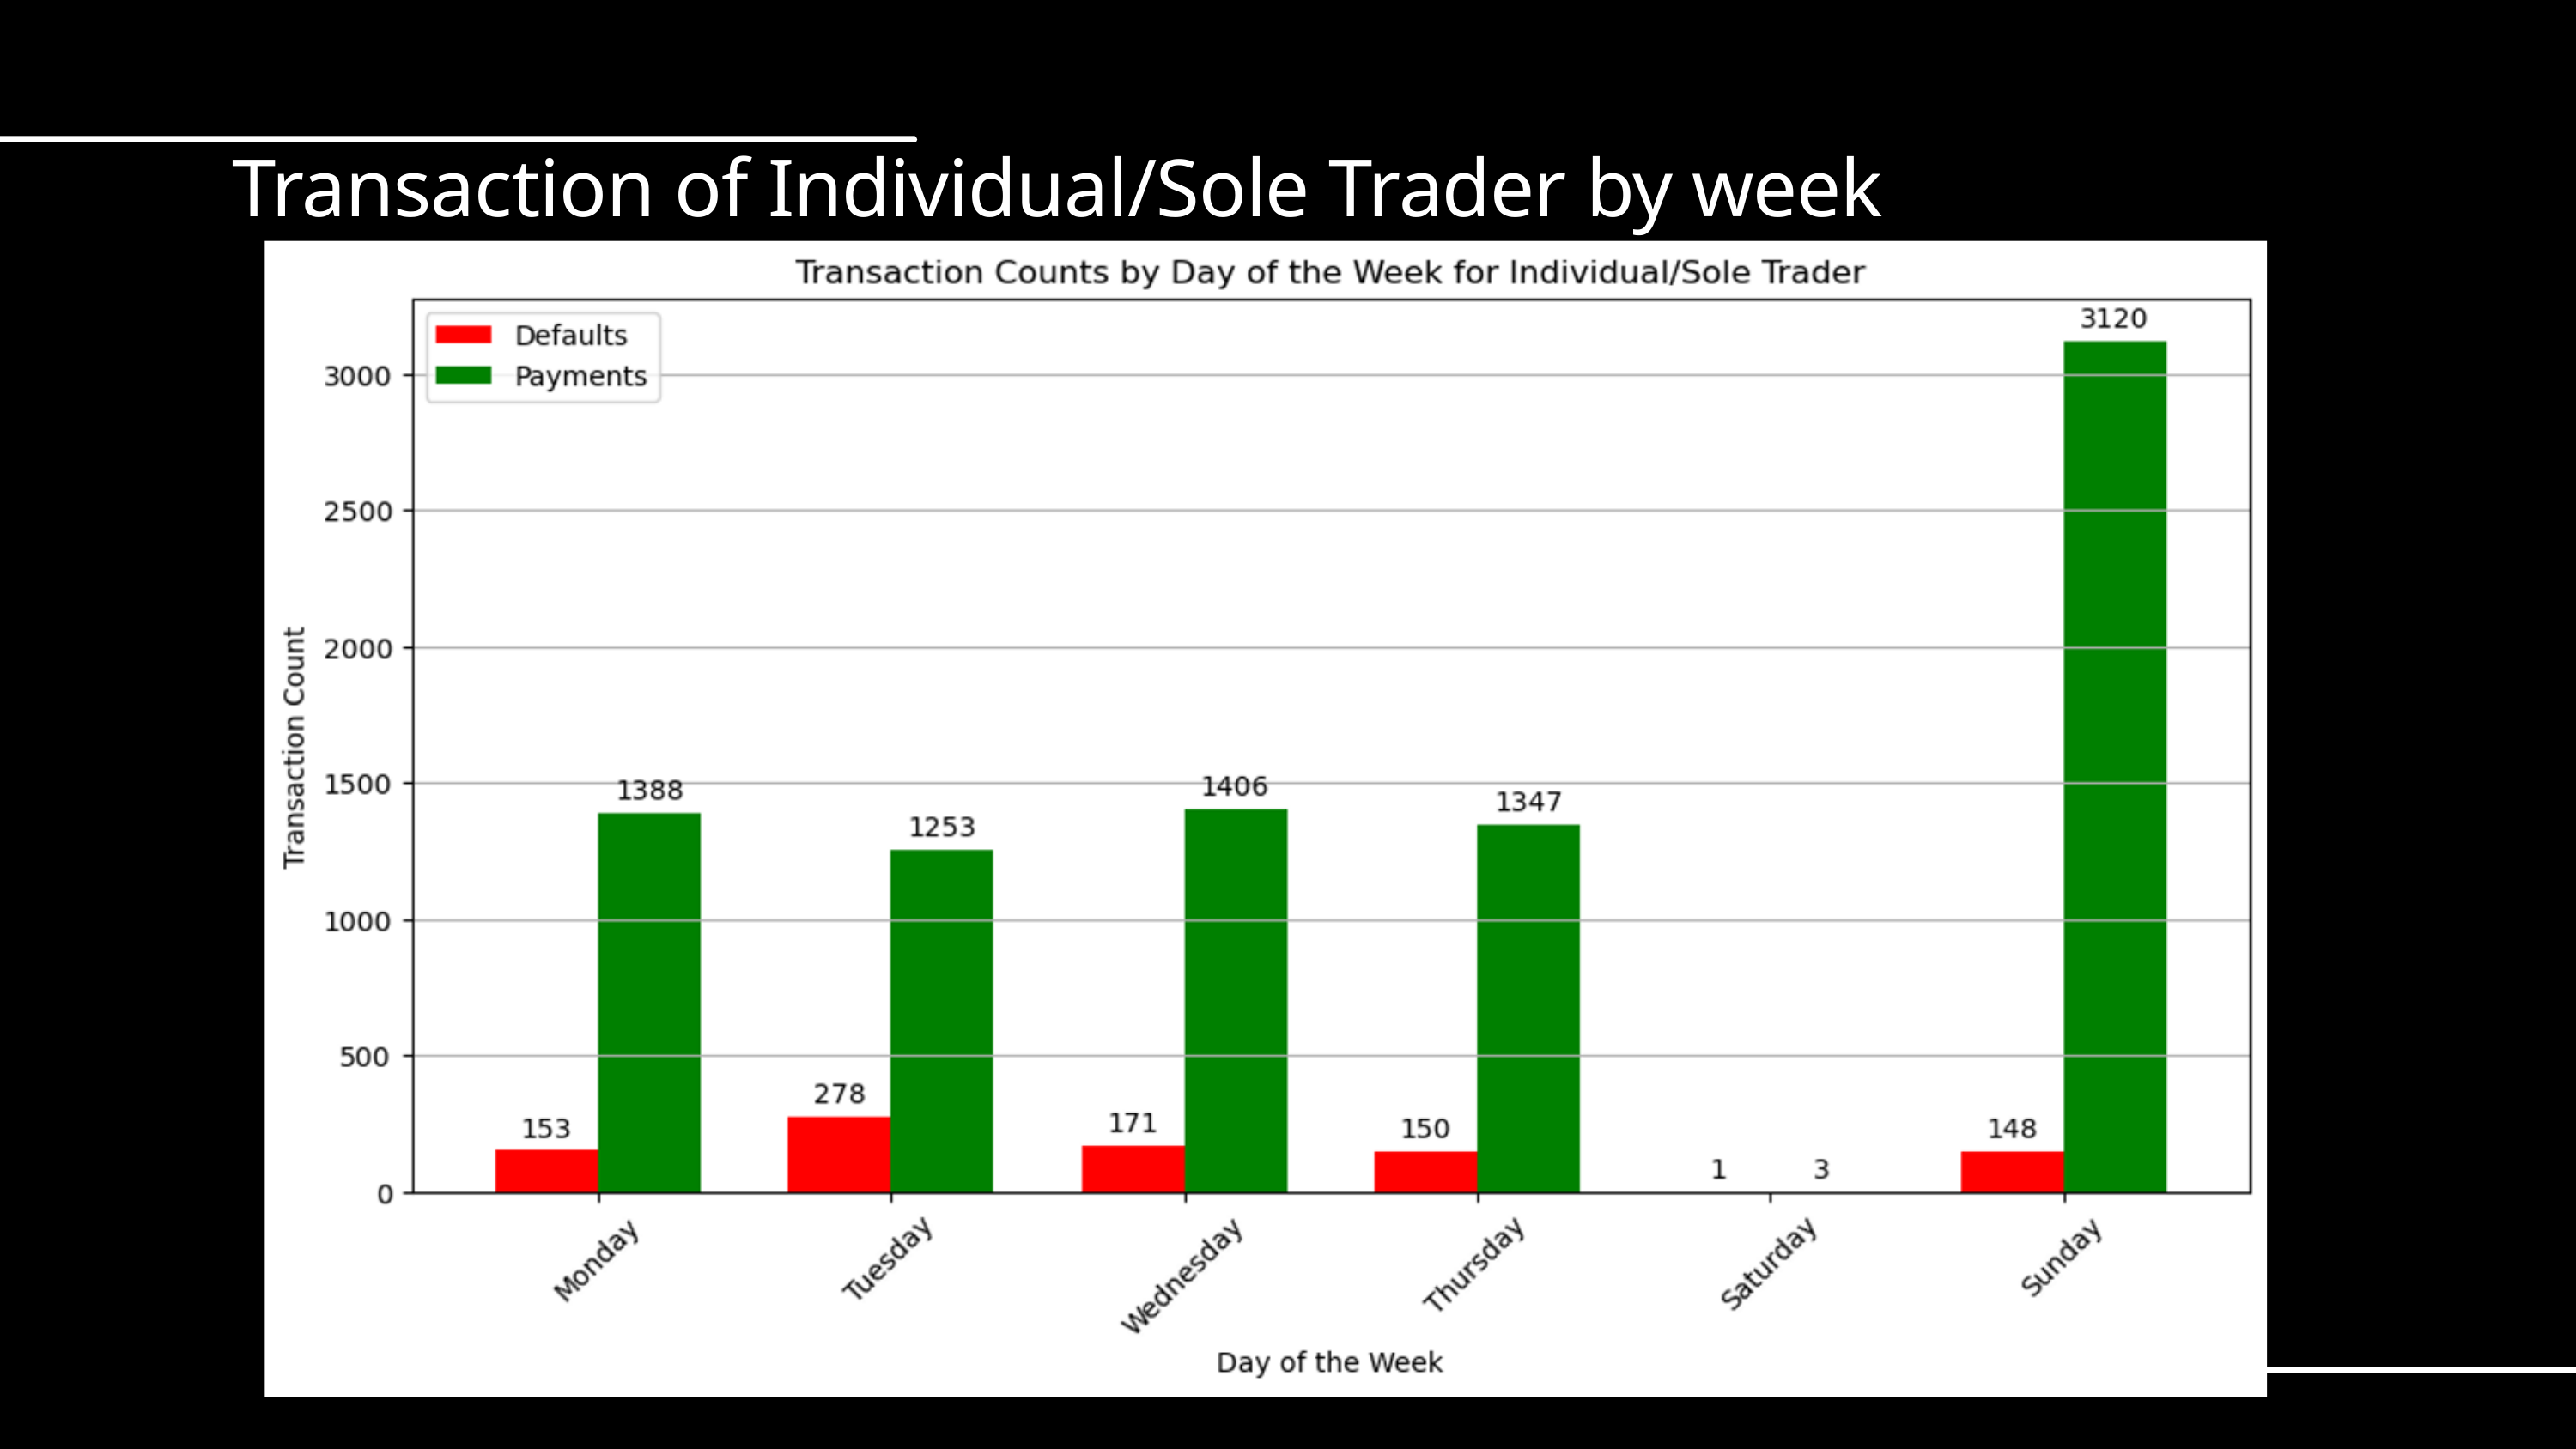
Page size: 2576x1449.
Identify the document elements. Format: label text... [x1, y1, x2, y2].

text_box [264, 239, 2268, 1397]
text_box Transaction of Individual/Sole Trader by week [232, 153, 2344, 233]
